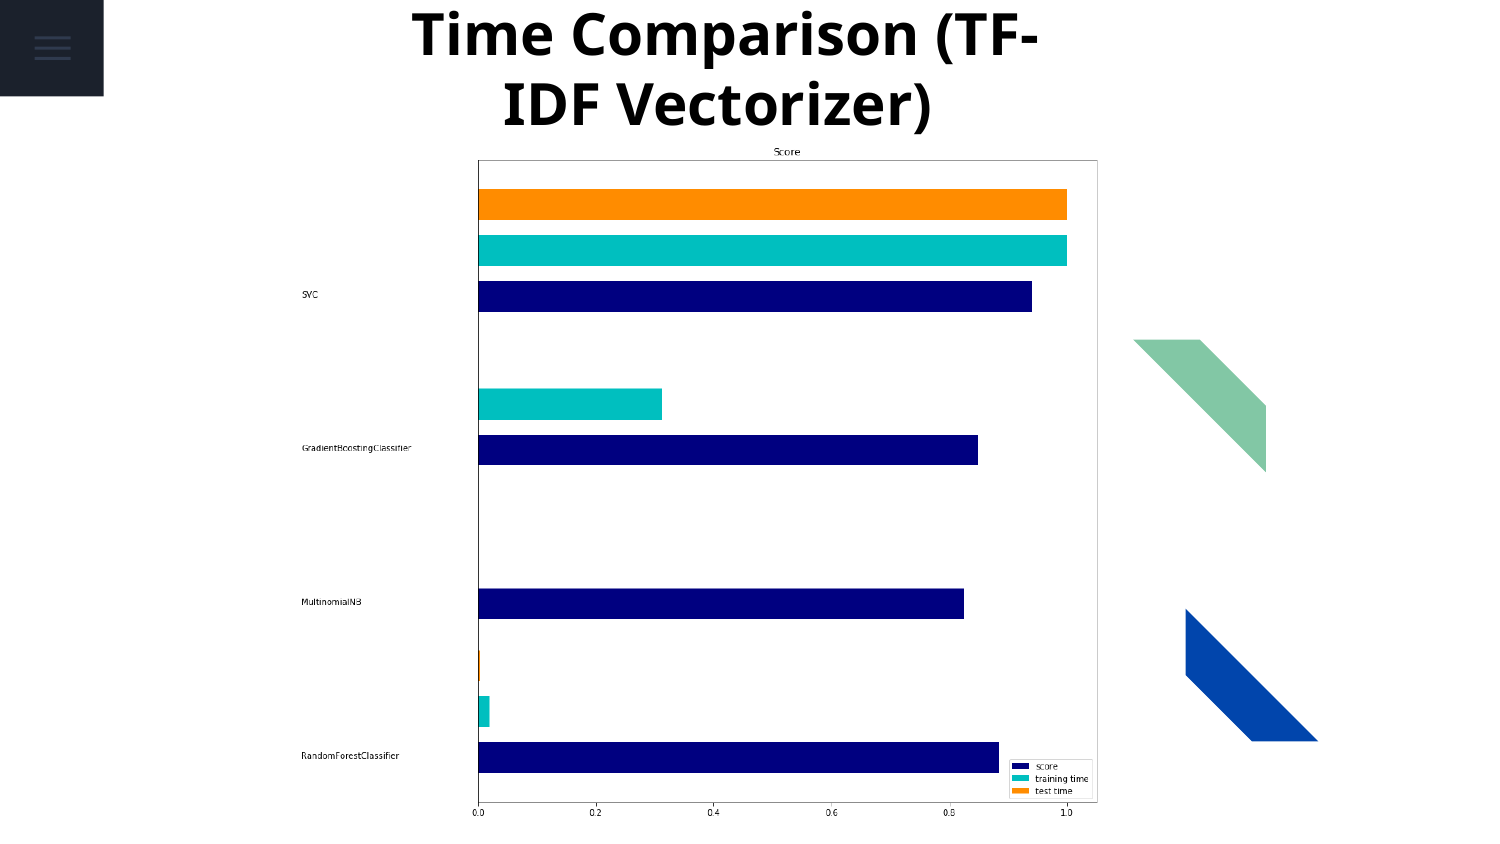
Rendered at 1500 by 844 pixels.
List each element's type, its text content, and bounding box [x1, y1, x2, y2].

picture [294, 141, 1102, 822]
title Time Comparison (TF-IDF Vectorizer) [349, 0, 1102, 140]
